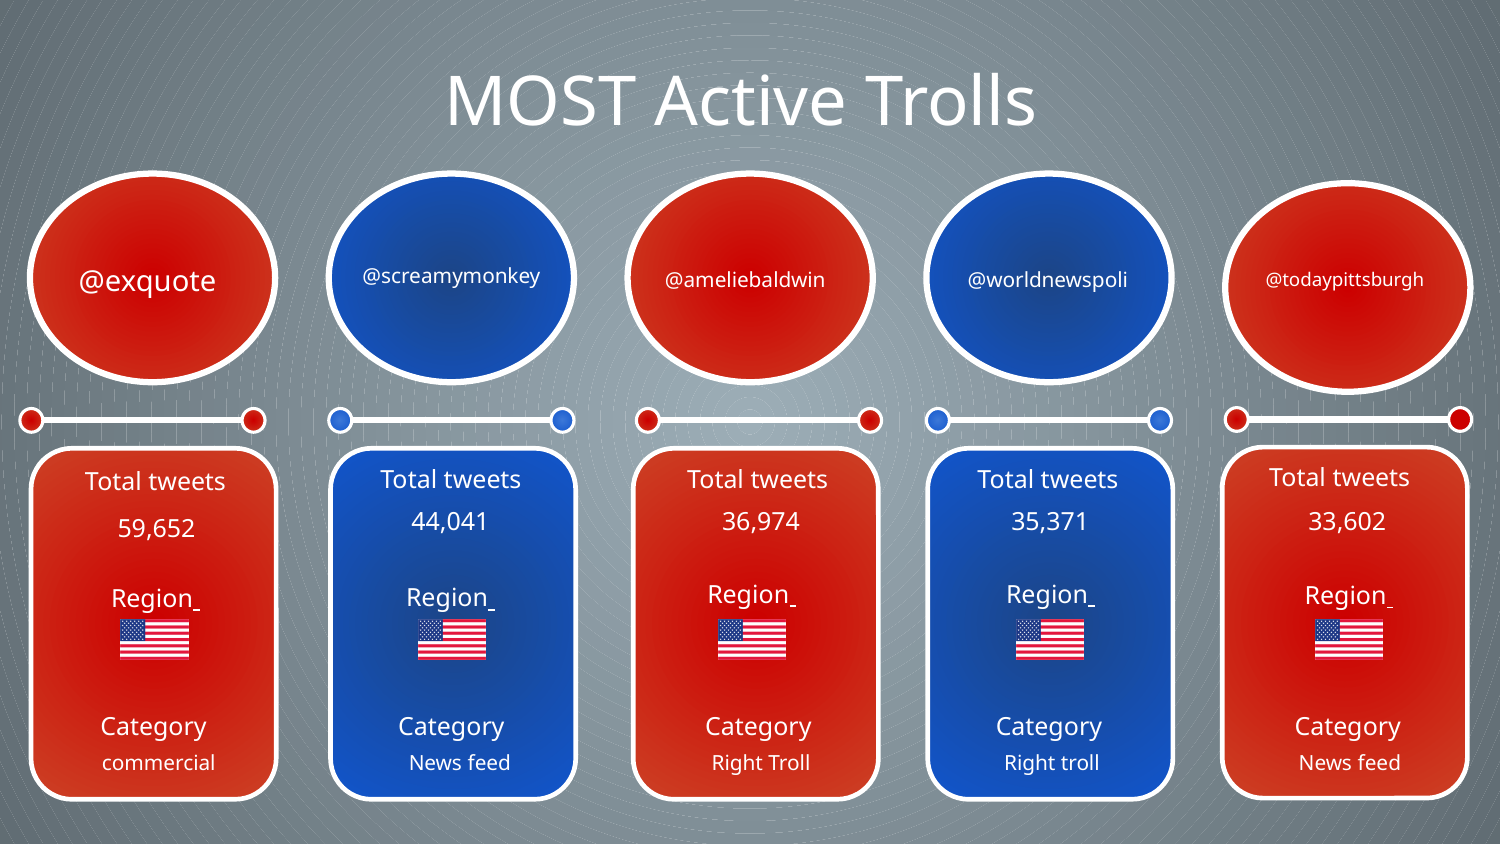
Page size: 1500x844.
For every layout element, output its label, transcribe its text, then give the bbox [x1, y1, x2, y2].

text_box [31, 467, 277, 800]
text_box 59,652 [88, 497, 225, 538]
text_box 35,371 [982, 490, 1119, 531]
text_box [328, 408, 352, 433]
text_box [930, 304, 1168, 383]
text_box commercial [65, 735, 253, 776]
text_box Category [40, 695, 267, 736]
text_box Category [645, 695, 872, 736]
text_box [858, 408, 882, 433]
picture [418, 619, 486, 660]
text_box [330, 466, 576, 800]
text_box [35, 173, 270, 247]
text_box Total tweets [1222, 446, 1458, 487]
text_box 44,041 [382, 490, 519, 531]
text_box [1232, 183, 1464, 252]
text_box Right troll [958, 735, 1146, 776]
text_box [1225, 407, 1249, 432]
text_box Region [37, 567, 274, 608]
text_box News feed [366, 735, 554, 776]
text_box [551, 408, 574, 433]
text_box 36,974 [693, 490, 829, 531]
text_box [633, 466, 879, 800]
text_box Total tweets [37, 450, 274, 491]
text_box [334, 173, 569, 247]
text_box Total tweets [640, 448, 876, 489]
text_box [331, 300, 572, 383]
text_box [242, 408, 265, 420]
text_box Region [932, 563, 1168, 604]
text_box [926, 408, 950, 433]
text_box [245, 429, 262, 433]
text_box [631, 173, 873, 383]
text_box @screamymonkey [324, 247, 579, 300]
text_box Category [1234, 695, 1461, 736]
text_box Region [634, 563, 870, 604]
text_box [930, 173, 1168, 251]
picture [120, 619, 189, 660]
text_box Total tweets [930, 448, 1166, 489]
text_box [927, 466, 1173, 800]
text_box [1226, 305, 1469, 392]
text_box Category [935, 695, 1163, 736]
text_box @todaypittsburgh [1209, 252, 1481, 305]
text_box Right Troll [667, 735, 855, 776]
text_box Region [1231, 564, 1467, 605]
picture [717, 619, 786, 660]
text_box Region [332, 566, 568, 607]
text_box [1222, 462, 1468, 799]
text_box Category [338, 695, 565, 736]
picture [1016, 619, 1085, 660]
text_box News feed [1256, 735, 1444, 776]
text_box 33,602 [1279, 490, 1416, 531]
text_box [19, 408, 43, 433]
text_box [636, 408, 660, 433]
text_box @exquote [24, 247, 271, 300]
text_box [1448, 407, 1472, 432]
text_box @ameliebaldwin [622, 251, 868, 304]
text_box @worldnewspoli [925, 251, 1171, 304]
text_box [32, 250, 276, 383]
text_box Total tweets [333, 448, 569, 489]
text_box MOST Active Trolls [165, 41, 1335, 148]
text_box [1148, 408, 1172, 433]
picture [1314, 619, 1383, 660]
